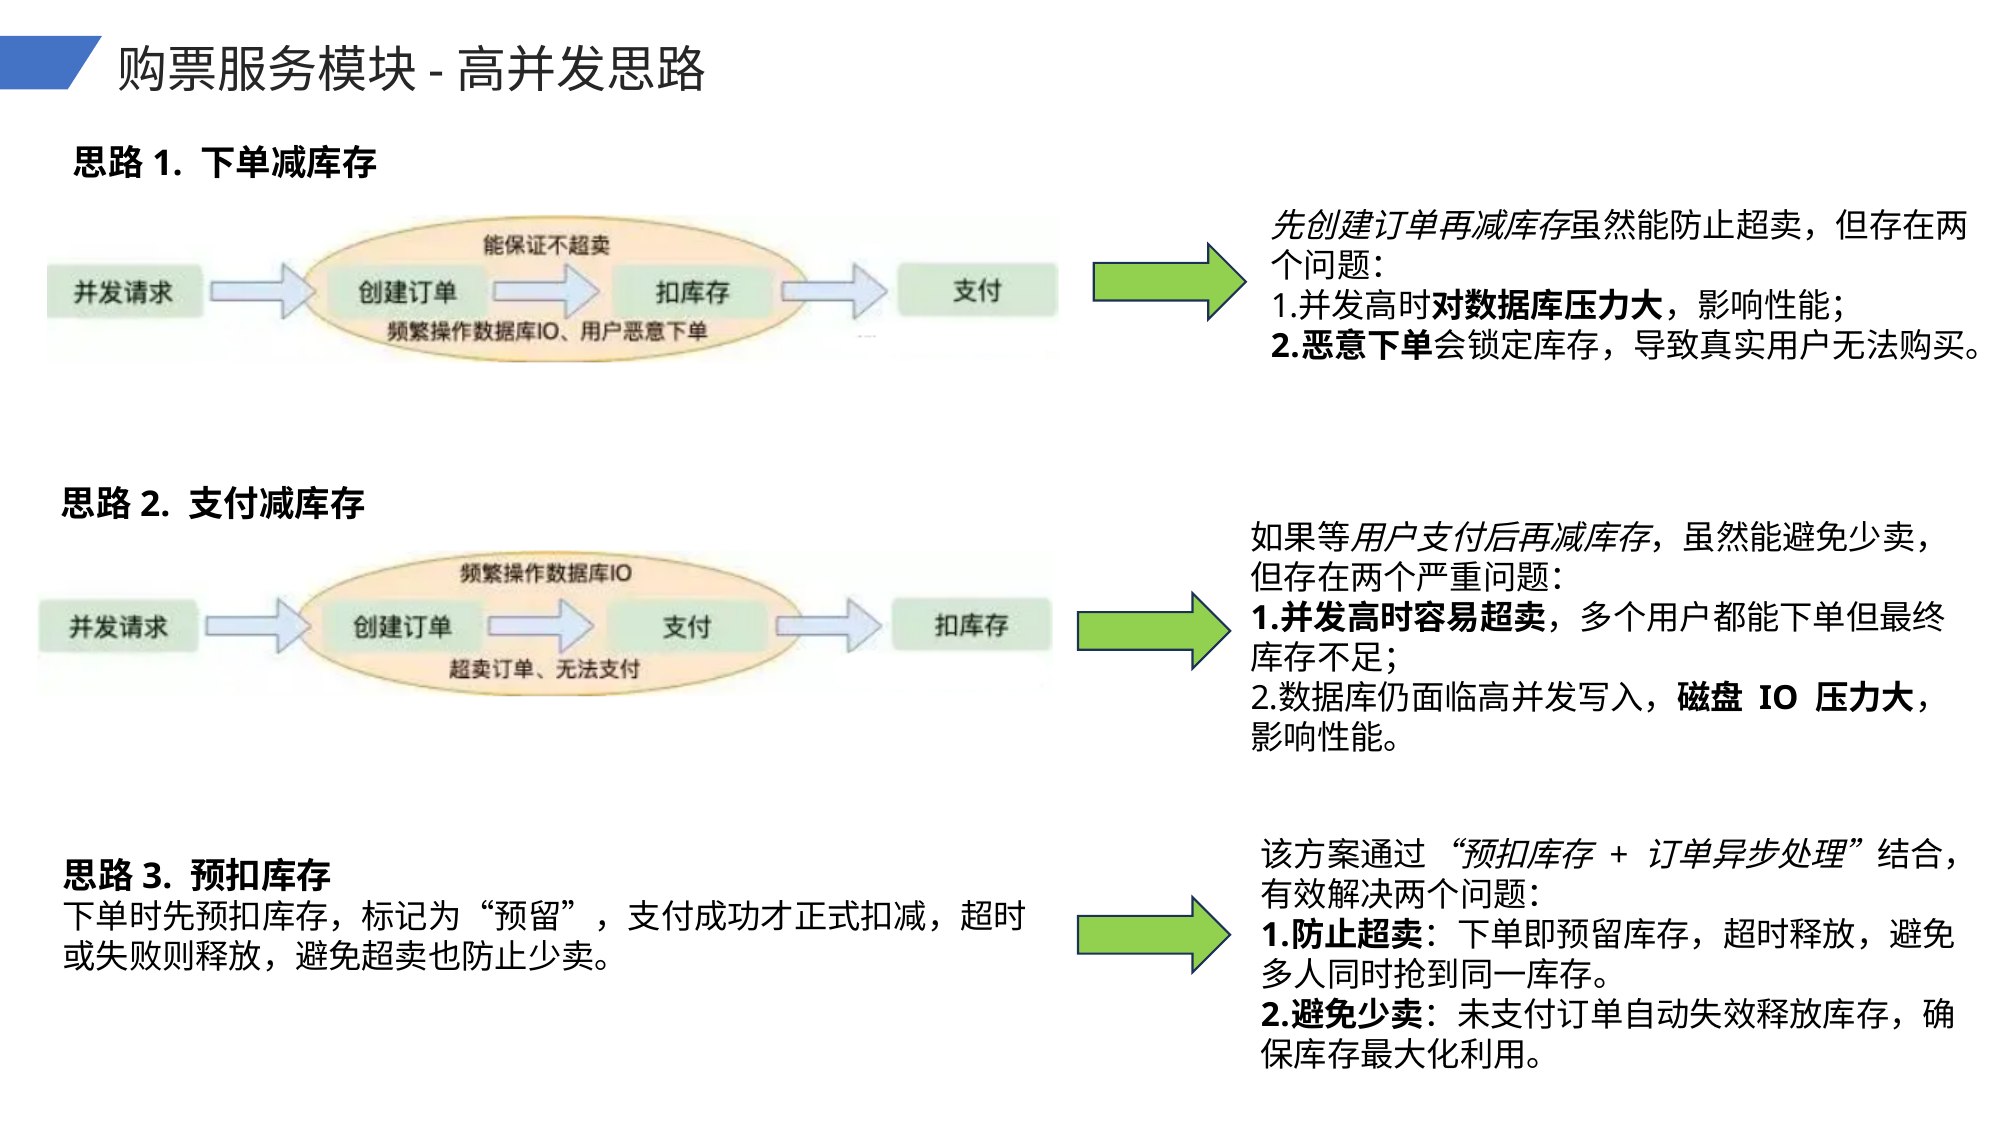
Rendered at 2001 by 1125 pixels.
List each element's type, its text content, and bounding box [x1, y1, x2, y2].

text_box [0, 35, 101, 90]
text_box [29, 473, 1985, 767]
text_box 购票服务模块-高并发思路 [101, 23, 1859, 105]
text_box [47, 826, 1973, 1084]
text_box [47, 132, 2000, 374]
